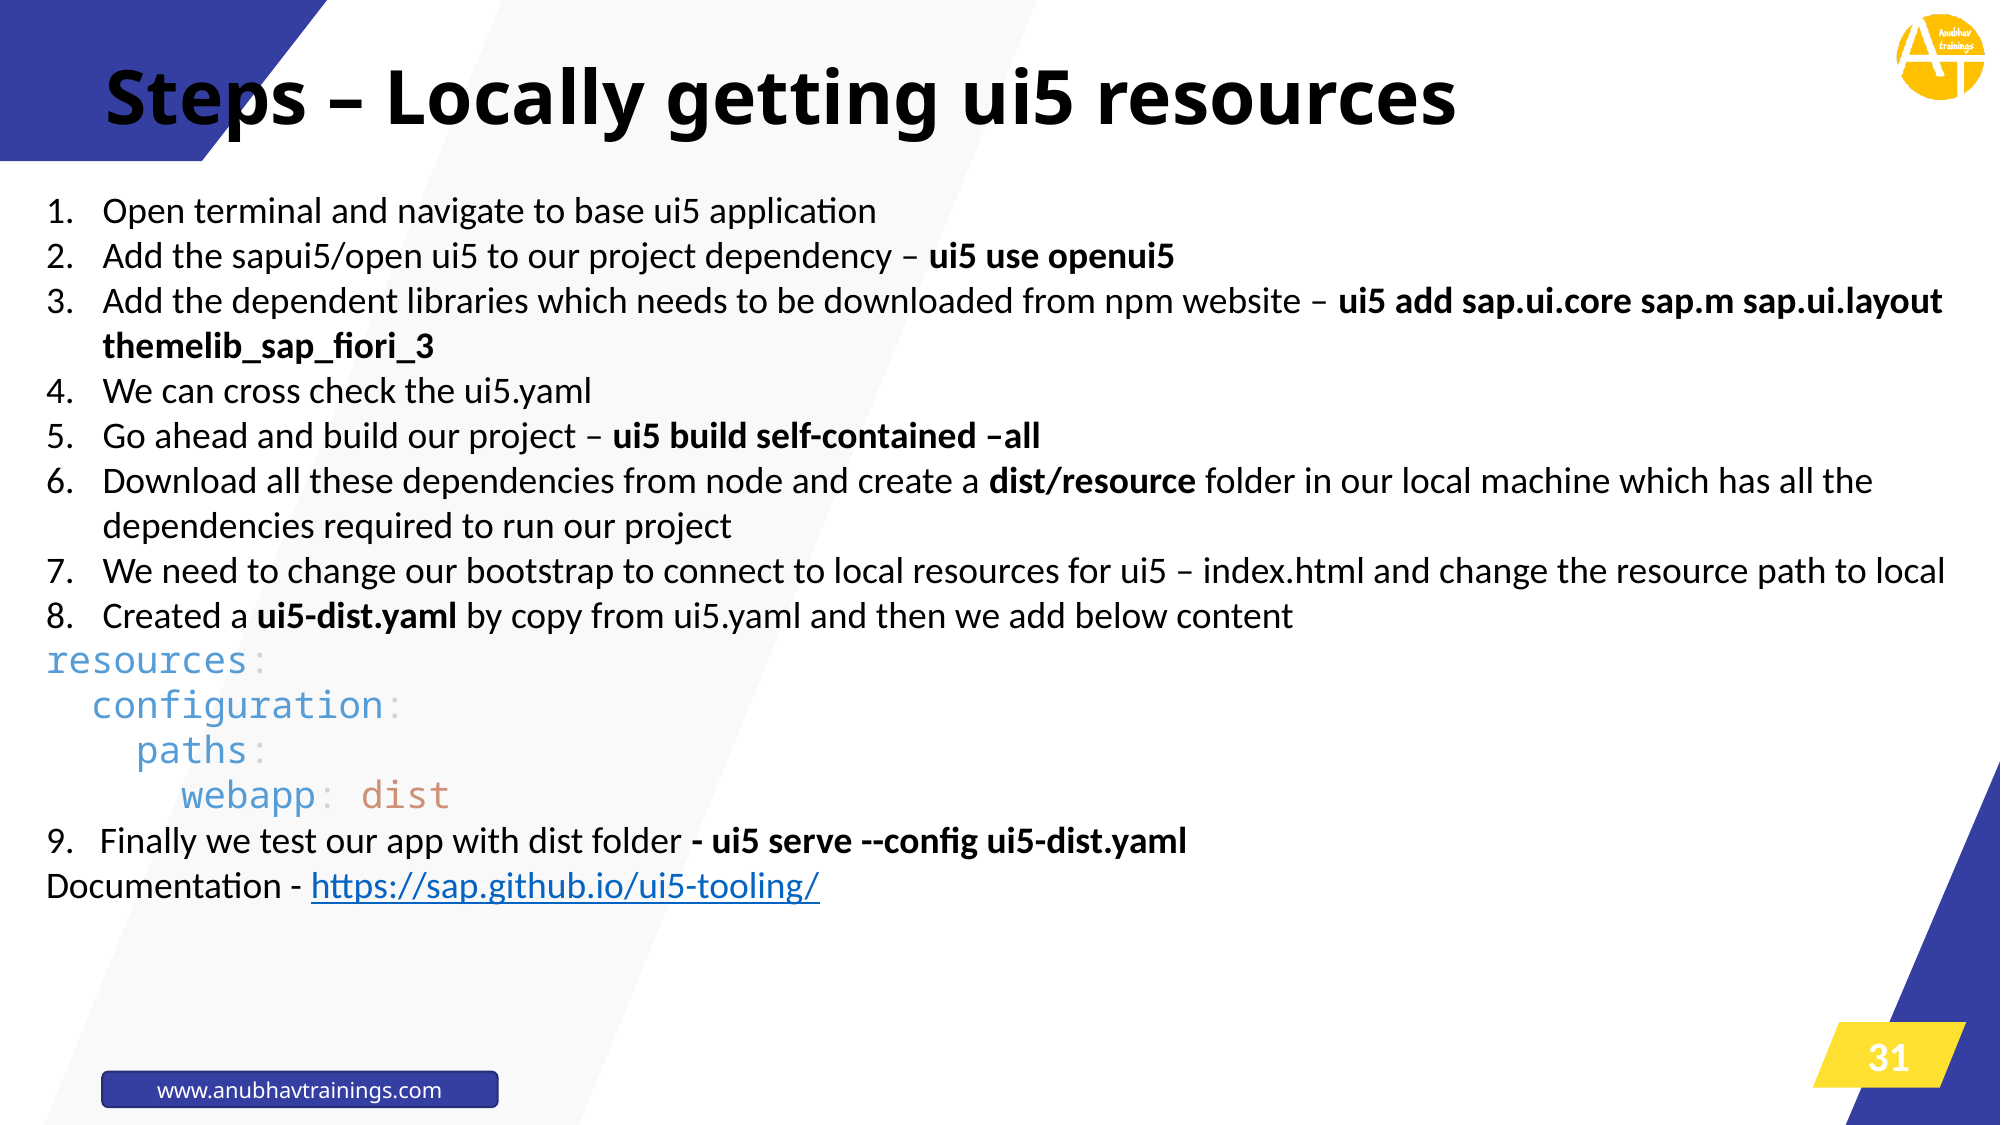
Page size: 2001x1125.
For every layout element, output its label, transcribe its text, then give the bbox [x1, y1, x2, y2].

title Steps – Locally getting ui5 resources [90, 31, 1848, 148]
picture [1888, 8, 1989, 107]
slide_number 31 [1847, 1024, 1931, 1086]
text_box Open terminal and navigate to base ui5 application Add the sapui5/open ui5 to our project dependency – ui5 use openui5 Add the dependent libraries which needs to be downloaded from npm website – ui5 add sap.ui.core sap.m sap.ui.layout themelib_sap_fiori_3 We can cross check the ui5.yaml Go ahead and build our project – ui5 build self-contained –all Download all these dependencies from node and create a dist/resource folder in our local machine which has all the dependencies required to run our project We need to change our bootstrap to connect to local resources for ui5 – index.html and change the resource path to local Created a ui5-dist.yaml by copy from ui5.yaml and then we add below content resources: configuration: paths: webapp: dist 9. Finally we test our app with dist folder - ui5 serve --config ui5-dist.yaml Documentation - https://sap.github.io/ui5-tooling/ [31, 179, 1969, 959]
text_box [0, 0, 329, 163]
text_box www.anubhavtrainings.com [101, 1070, 499, 1109]
